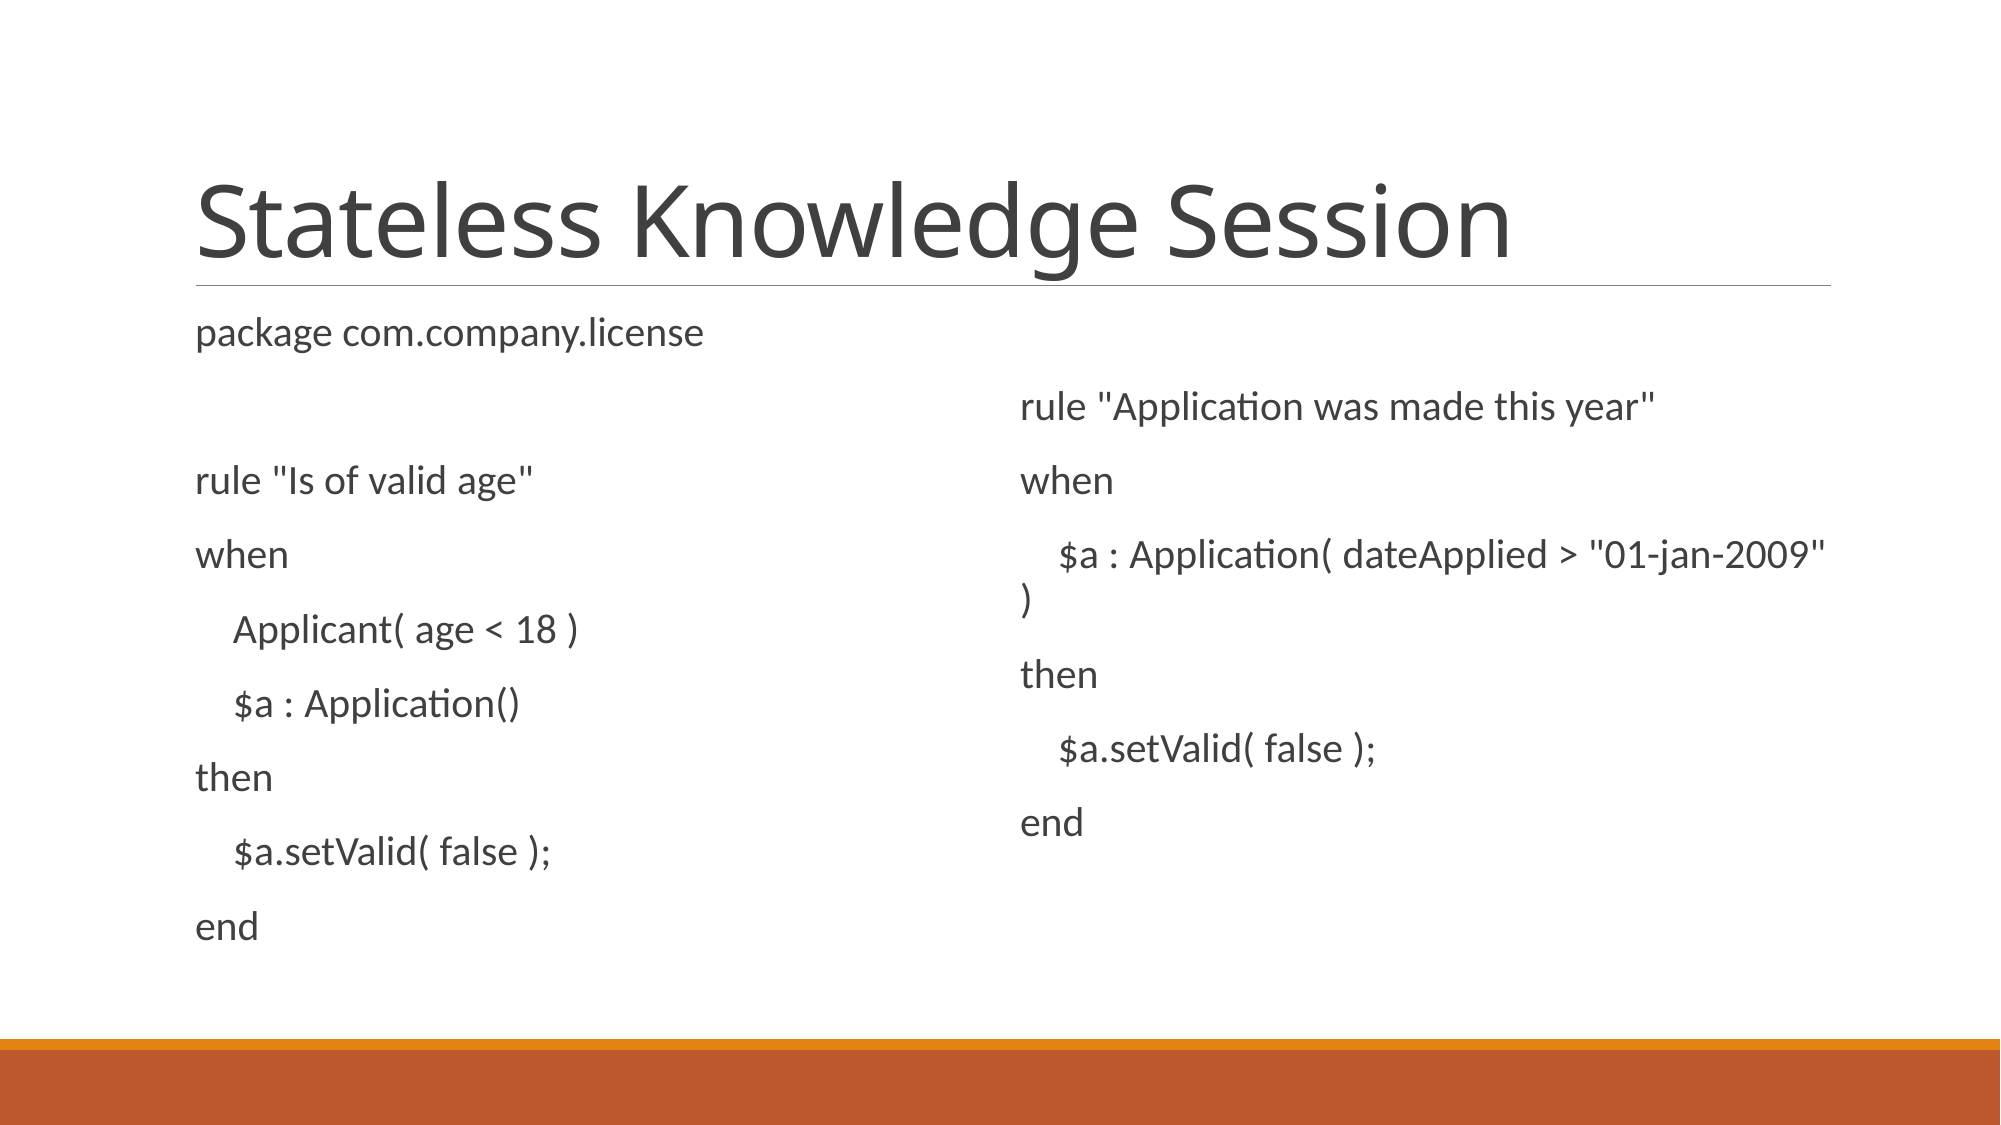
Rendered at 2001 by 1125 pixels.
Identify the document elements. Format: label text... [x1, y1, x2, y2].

title Stateless Knowledge Session [180, 47, 1830, 285]
list package com.company.license rule "Is of valid age" when Applicant( age < 18 ) $a : Application() then $a.setValid( false ); end rule "Application was made this year" when $a : Application( dateApplied > "01-jan-2009" ) then $a.setValid( false ); end [180, 302, 1830, 963]
